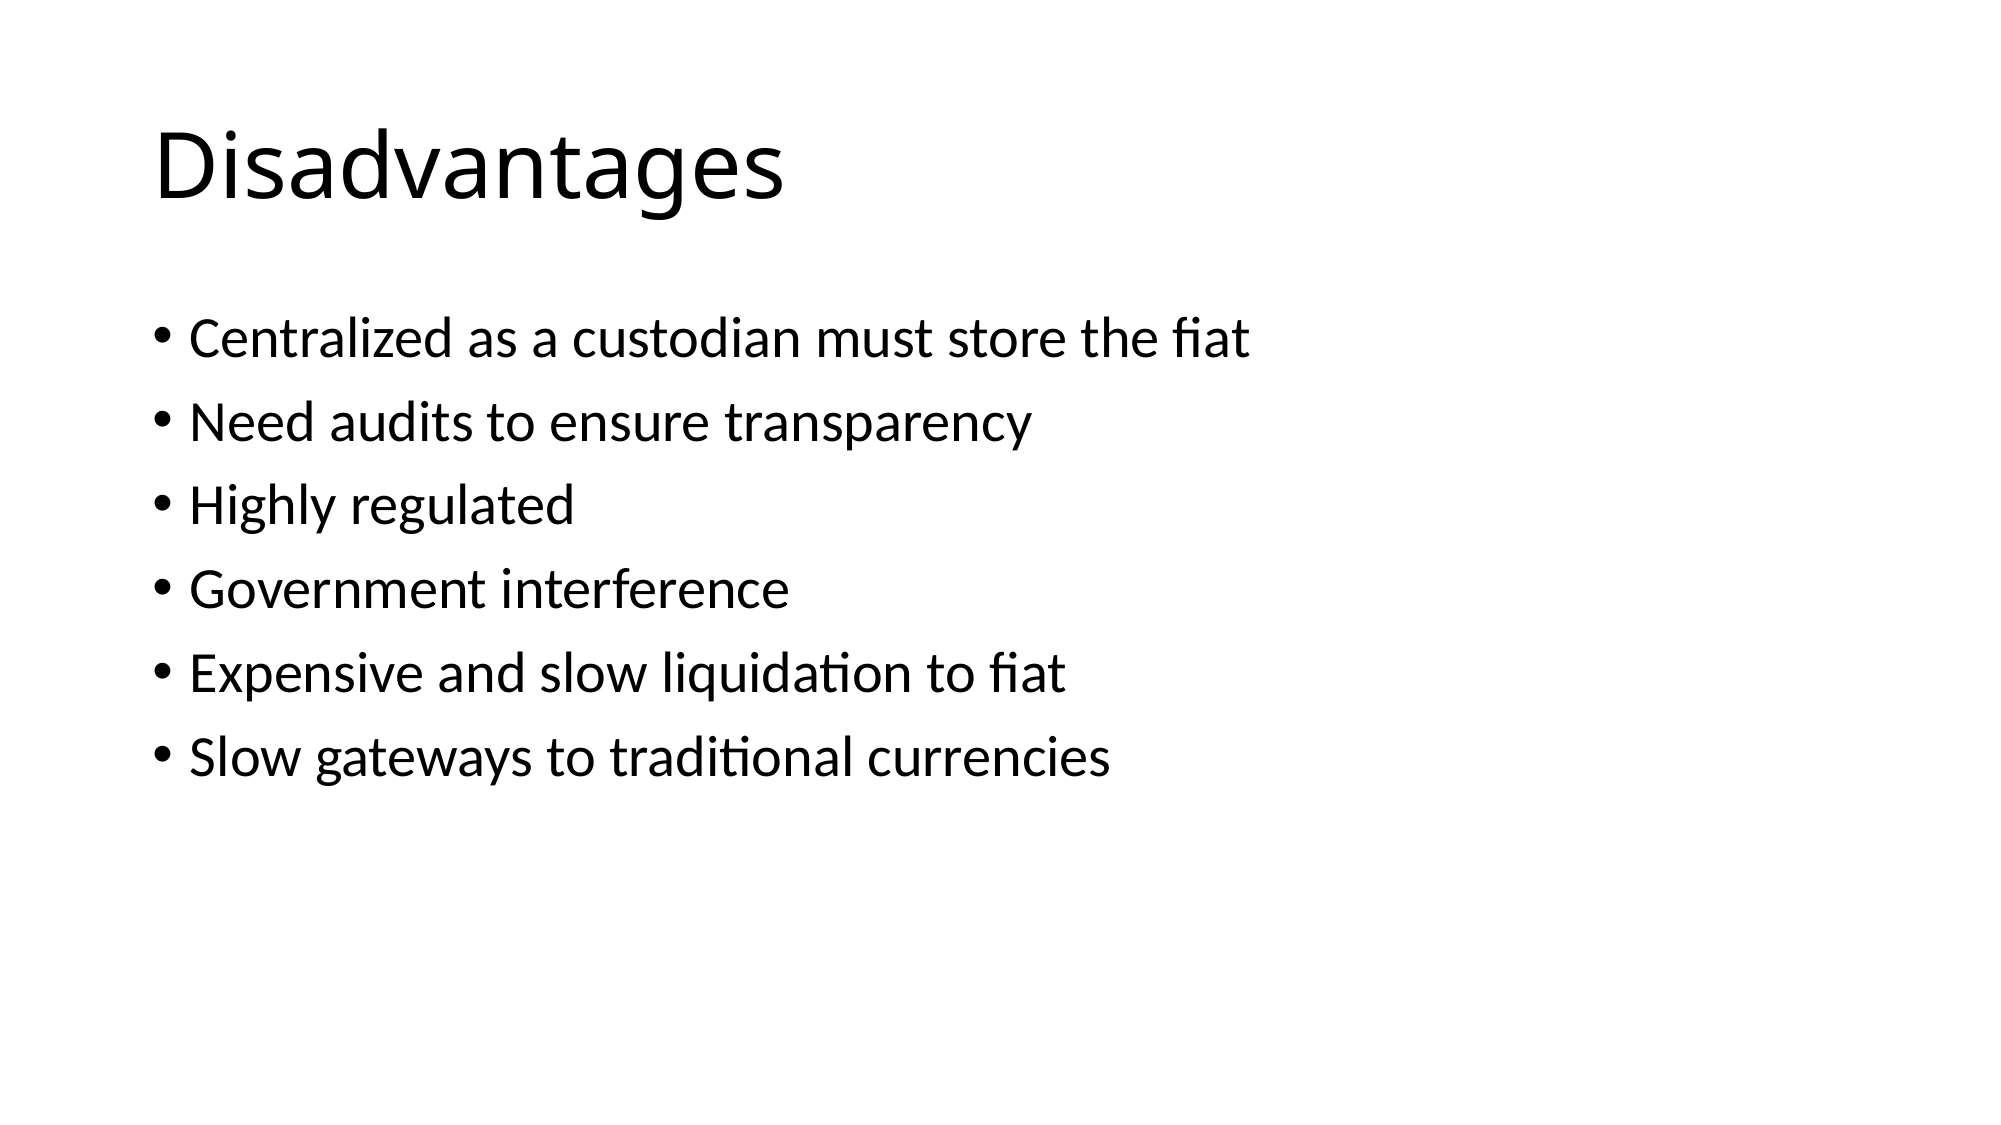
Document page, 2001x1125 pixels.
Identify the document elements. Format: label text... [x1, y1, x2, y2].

list Centralized as a custodian must store the fiat Need audits to ensure transparency Highly regulated Government interference Expensive and slow liquidation to fiat Slow gateways to traditional currencies [137, 299, 1863, 1014]
title Disadvantages [137, 59, 1863, 278]
